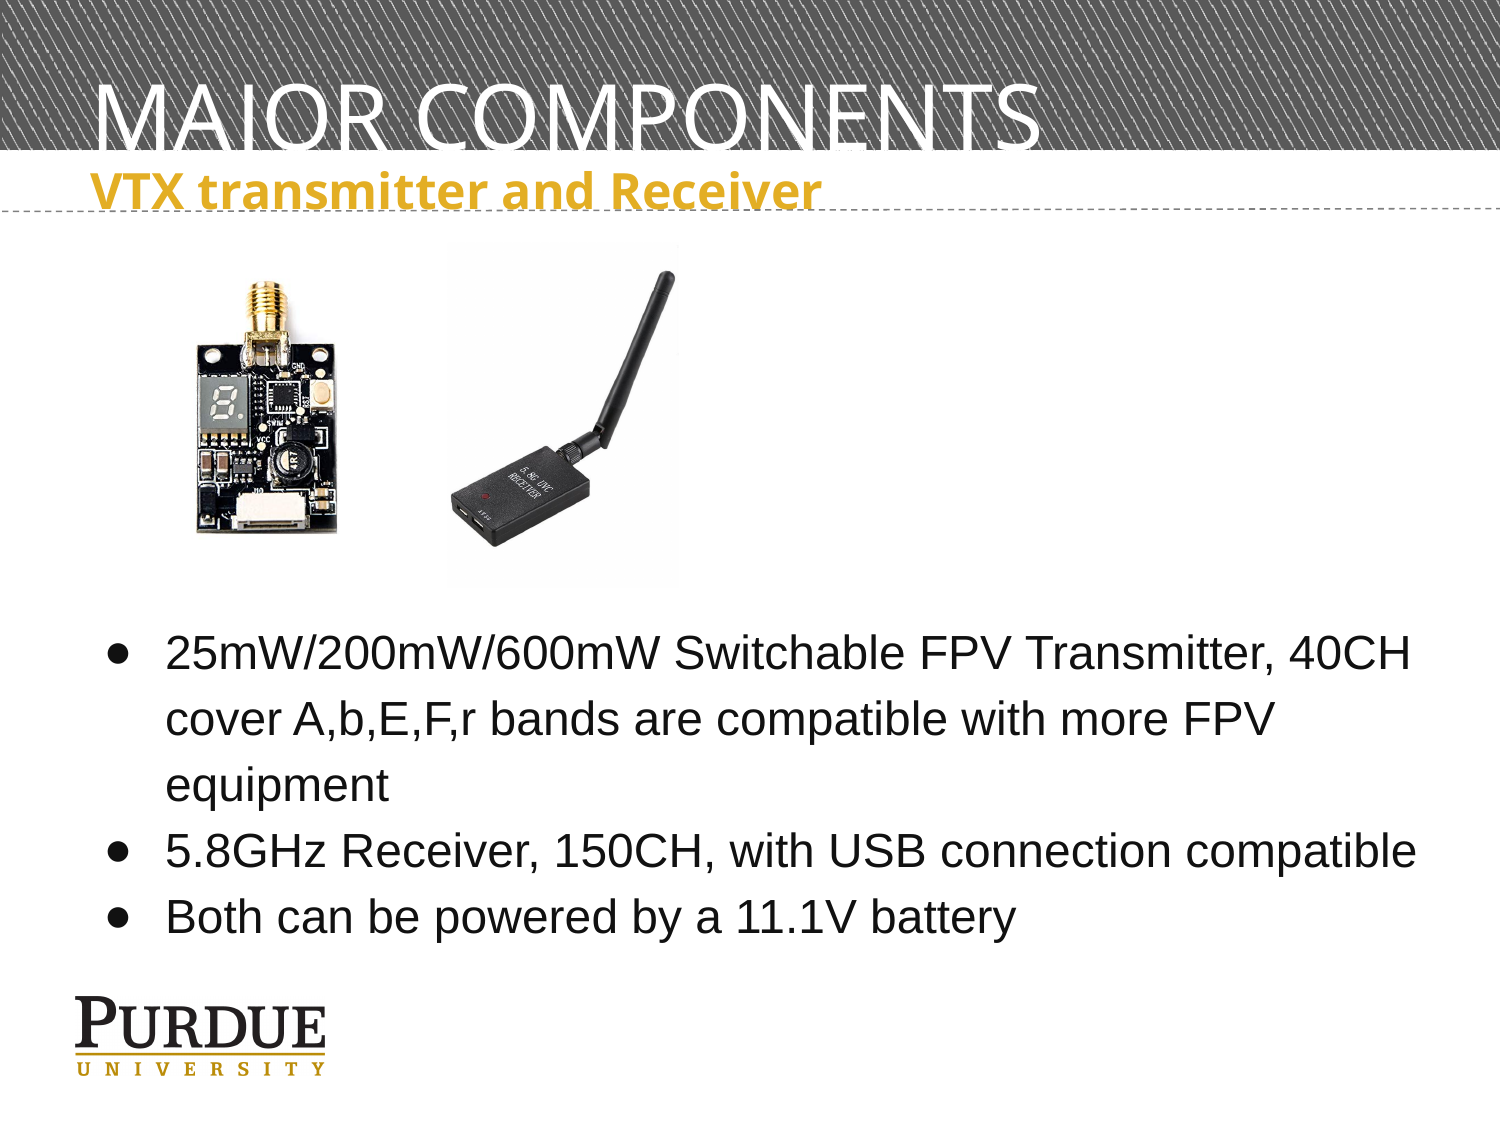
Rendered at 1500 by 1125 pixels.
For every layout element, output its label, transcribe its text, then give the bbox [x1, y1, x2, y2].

list VTX transmitter and Receiver [75, 151, 1425, 225]
list 25mW/200mW/600mW Switchable FPV Transmitter, 40CH cover A,b,E,F,r bands are compatible with more FPV equipment 5.8GHz Receiver, 150CH, with USB connection compatible Both can be powered by a 11.1V battery [75, 605, 1469, 1004]
picture [2, 0, 1500, 151]
picture [83, 224, 679, 607]
picture [75, 1004, 325, 1076]
title MAJOR COMPONENTS [75, 51, 1427, 175]
